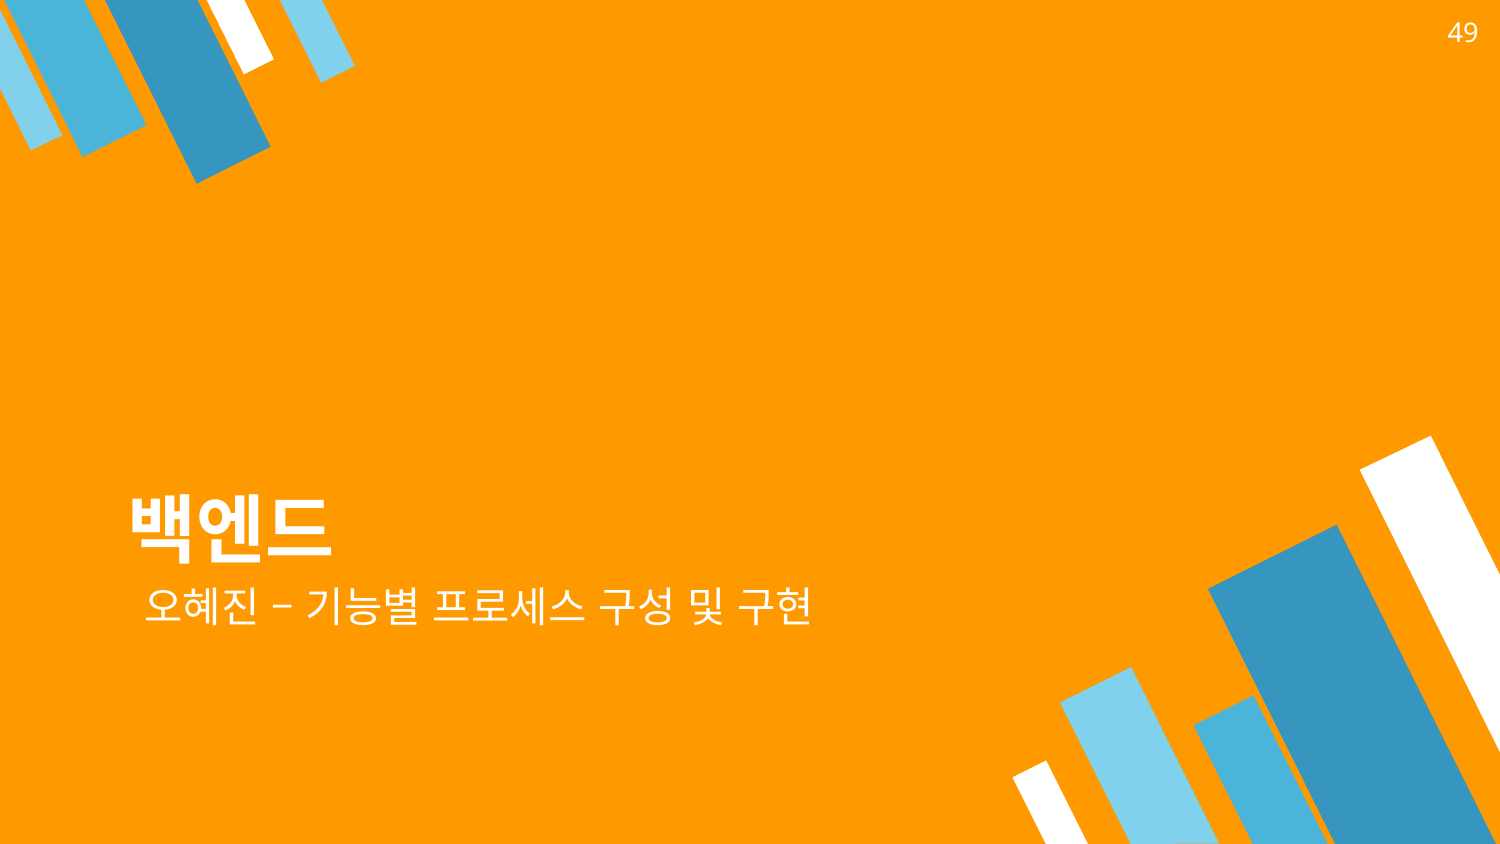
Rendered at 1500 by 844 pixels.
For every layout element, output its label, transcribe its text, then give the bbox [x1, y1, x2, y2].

subtitle 오혜진 – 기능별 프로세스 구성 및 구현 [112, 565, 945, 695]
slide_number 49 [1403, 0, 1494, 65]
title 백엔드 [112, 397, 945, 565]
